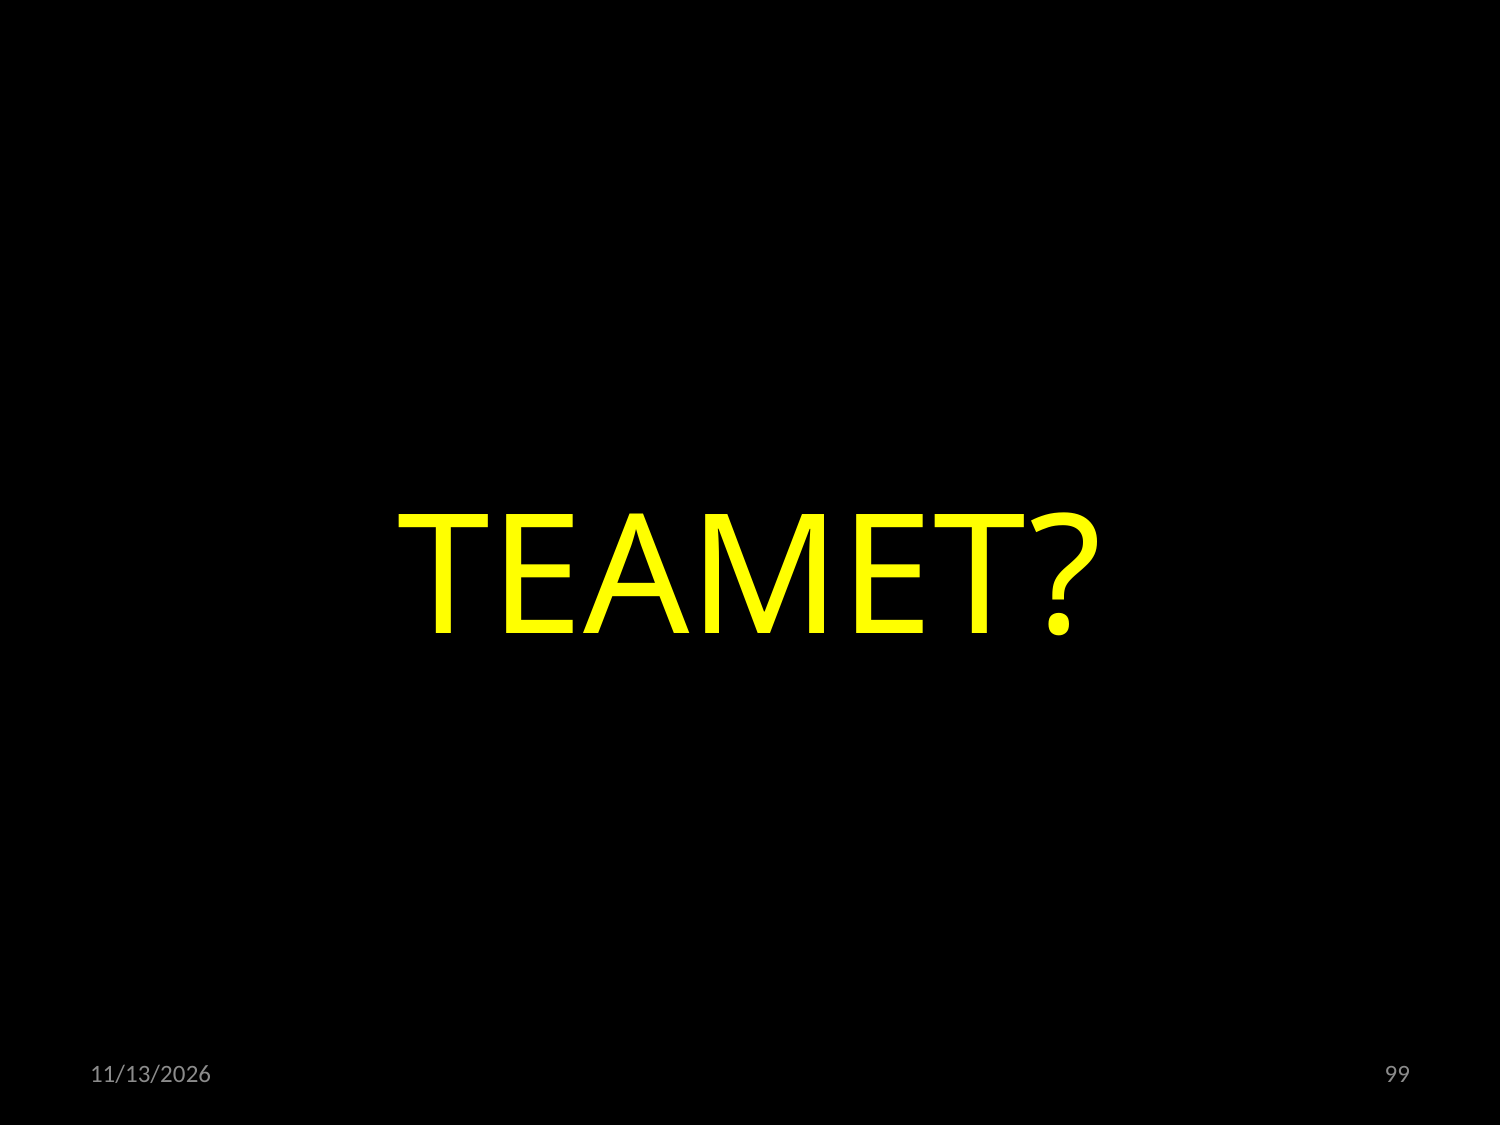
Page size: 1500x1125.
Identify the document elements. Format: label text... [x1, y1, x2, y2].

text_box TEAMET? [0, 459, 1500, 561]
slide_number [75, 1042, 425, 1103]
slide_number 99 [1074, 1042, 1425, 1103]
